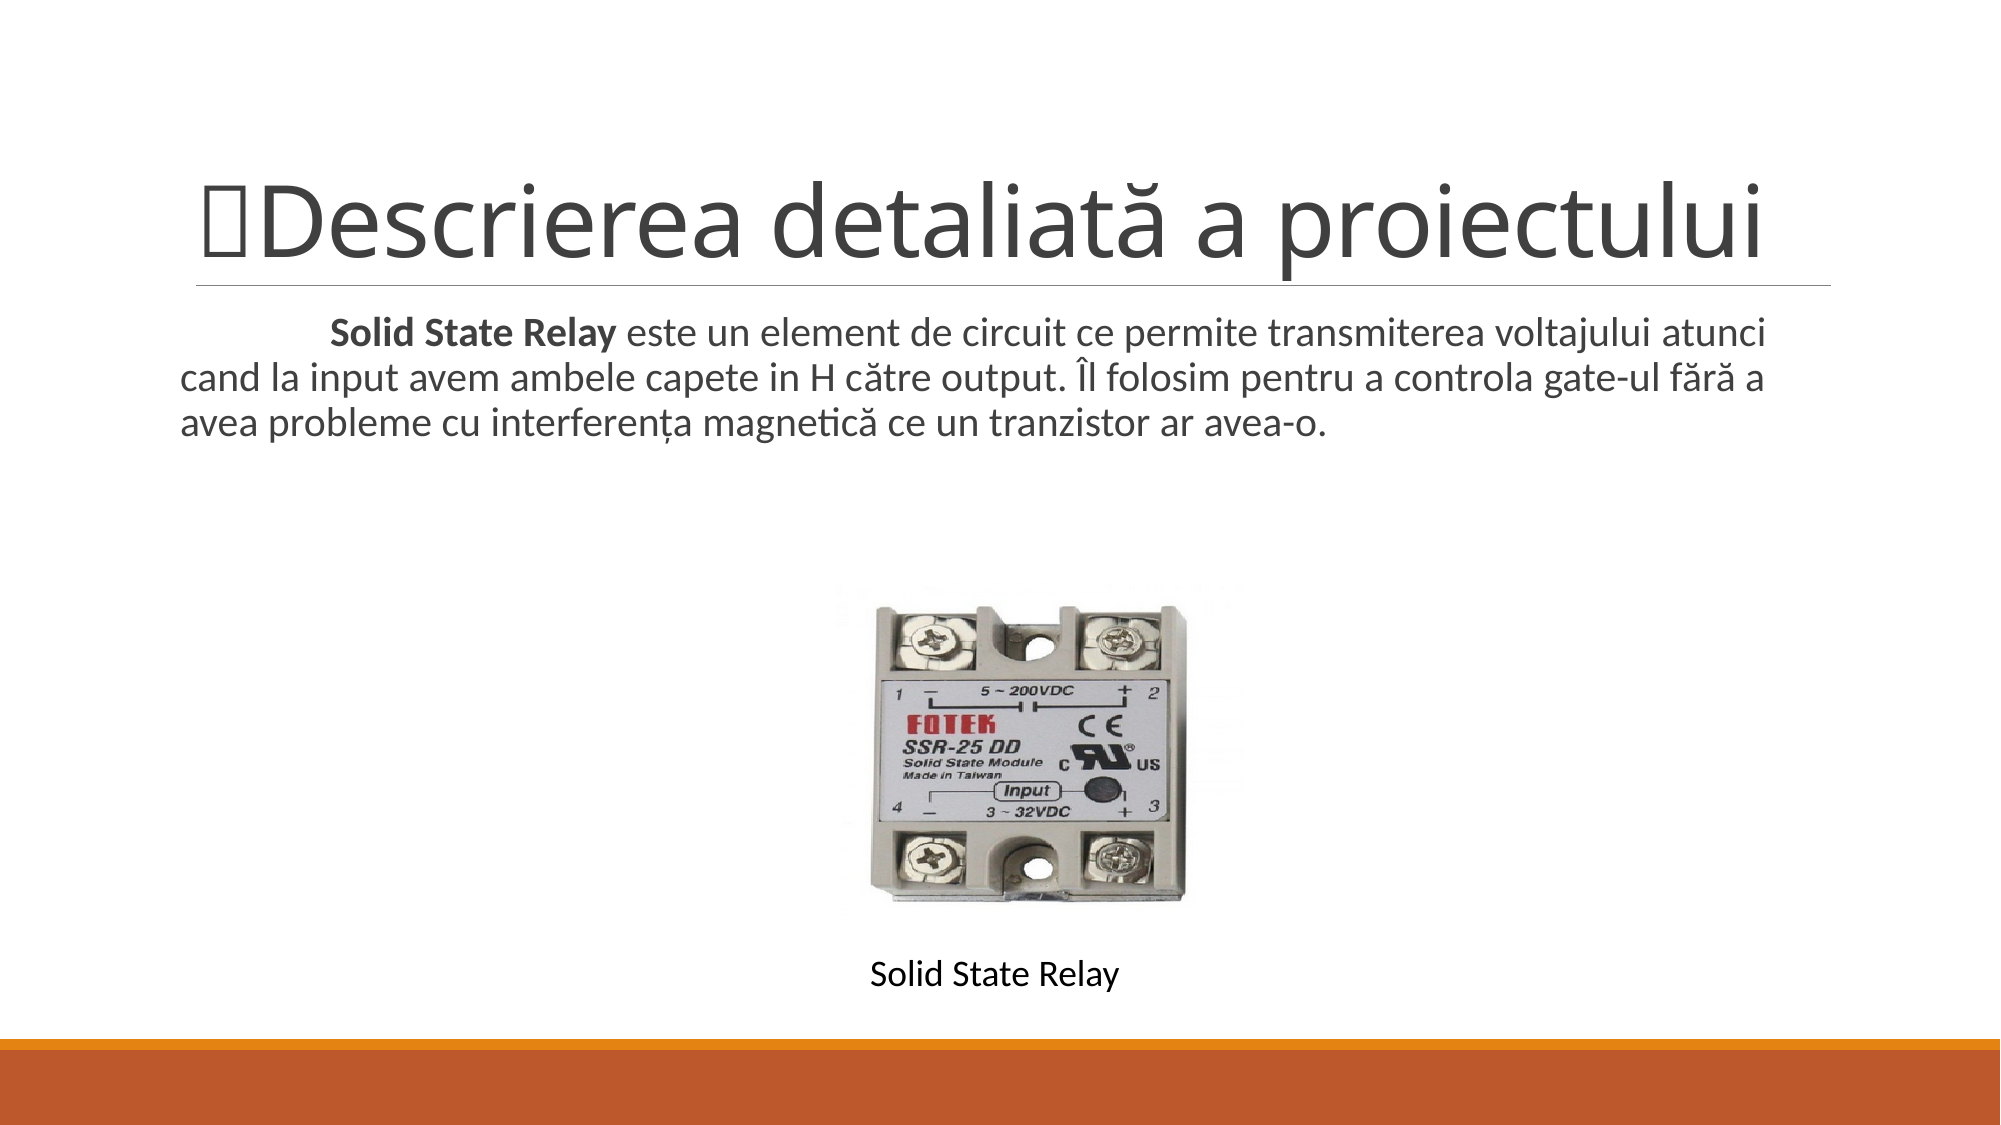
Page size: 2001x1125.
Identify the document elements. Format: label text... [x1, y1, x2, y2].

title 📝Descrierea detaliată a proiectului [180, 47, 1830, 285]
list Solid State Relay este un element de circuit ce permite transmiterea voltajului atunci cand la input avem ambele capete in H către output. Îl folosim pentru a controla gate-ul fără a avea probleme cu interferența magnetică ce un tranzistor ar avea-o. [180, 302, 1830, 963]
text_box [835, 583, 1245, 1049]
